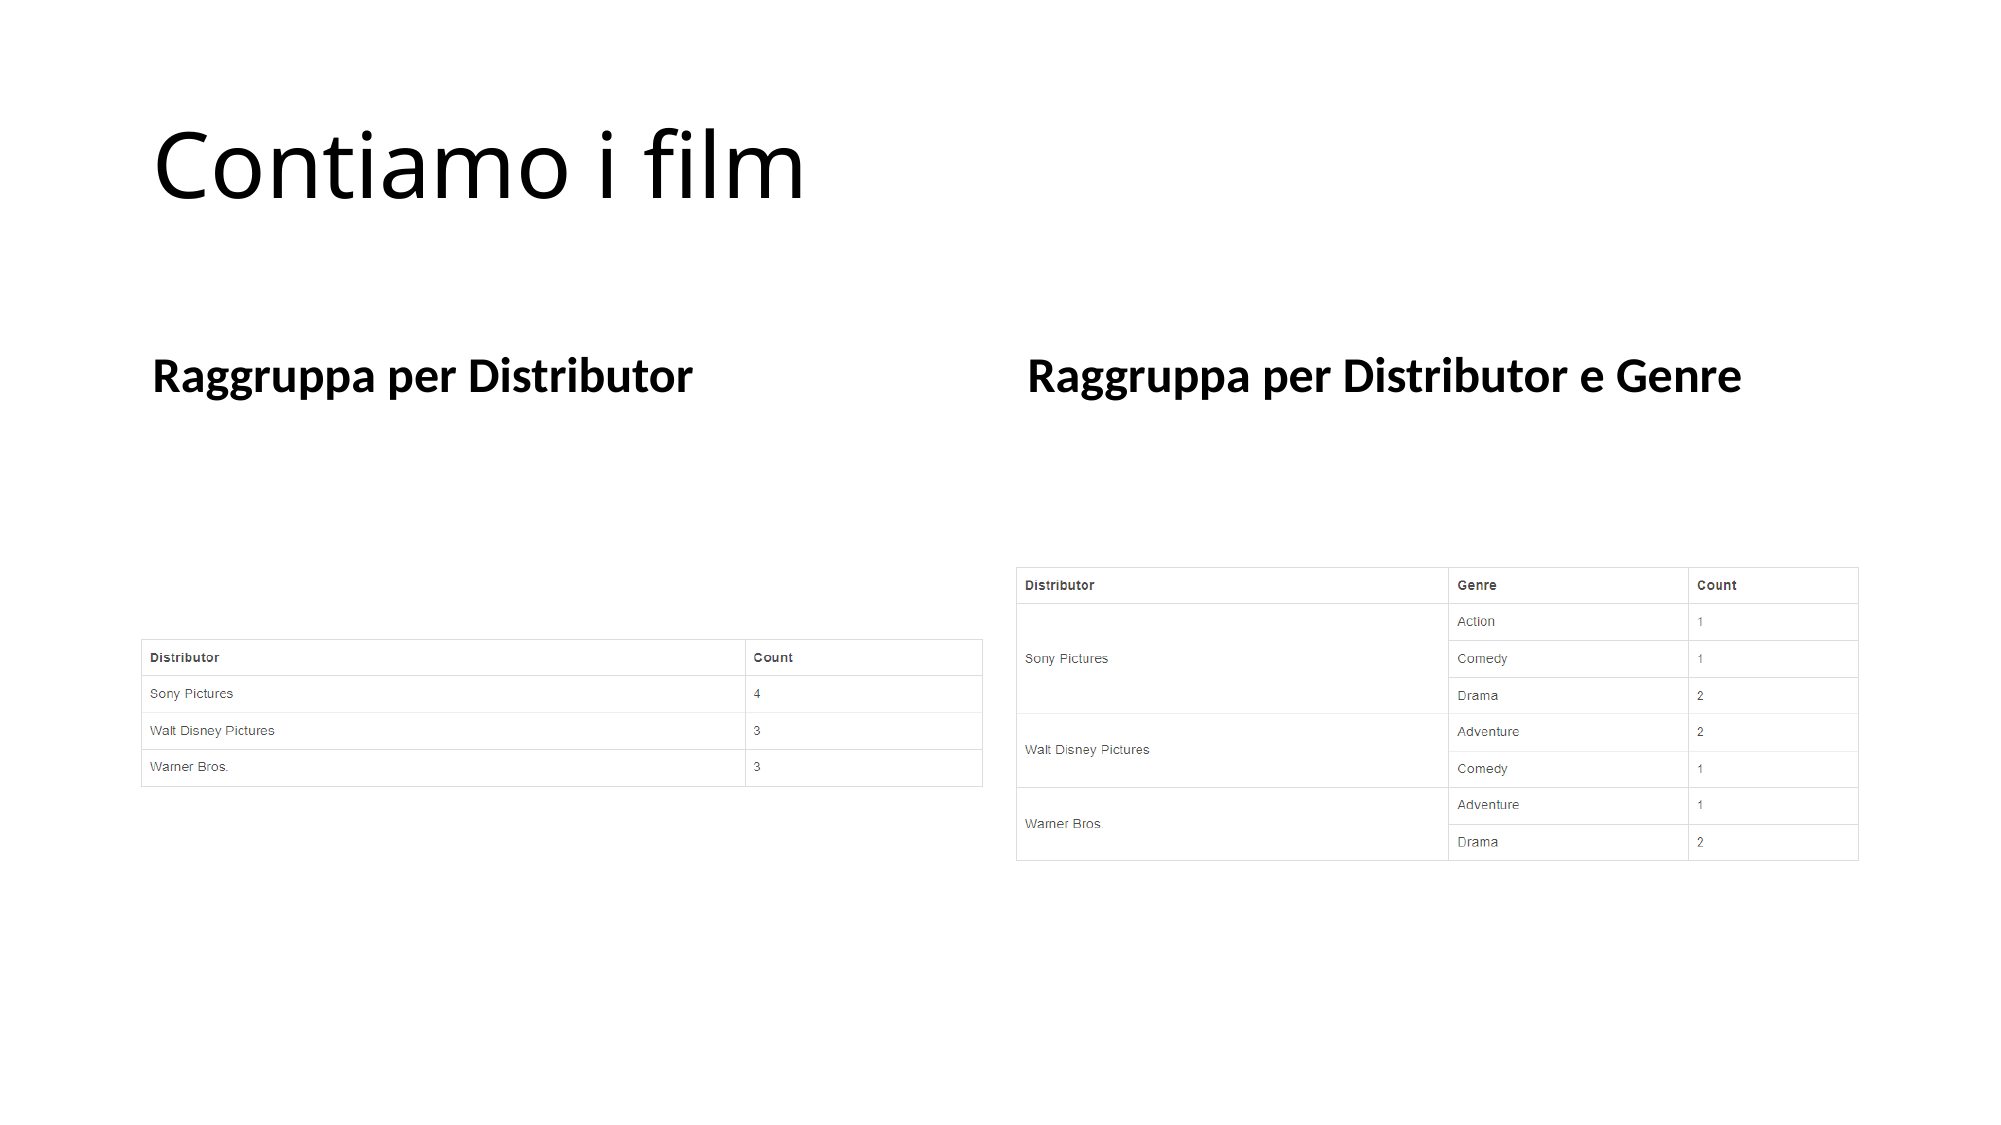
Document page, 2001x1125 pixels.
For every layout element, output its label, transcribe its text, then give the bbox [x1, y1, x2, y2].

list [1012, 562, 1863, 865]
title Contiamo i film [137, 59, 1863, 278]
list Raggruppa per Distributor [137, 275, 984, 411]
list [137, 637, 984, 789]
list Raggruppa per Distributor e Genre [1012, 275, 1863, 411]
